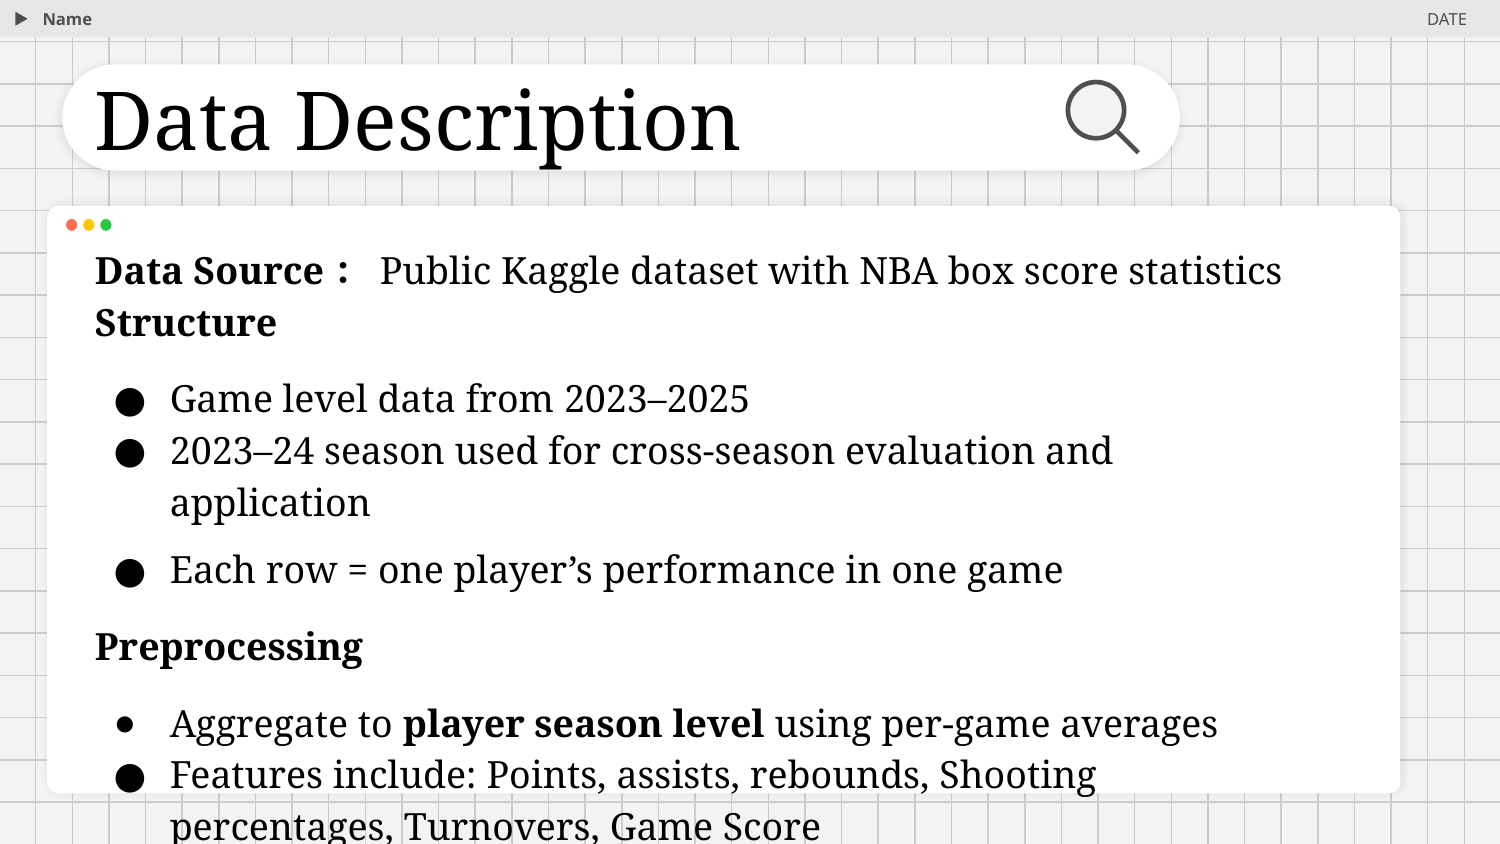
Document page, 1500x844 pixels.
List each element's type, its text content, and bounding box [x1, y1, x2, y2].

title Data Description [79, 65, 1231, 202]
list Name [27, 0, 220, 499]
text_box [1067, 81, 1139, 153]
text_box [65, 218, 112, 232]
text_box Data Source：Public Kaggle dataset with NBA box score statistics Structure Game level data from 2023–2025 2023–24 season used for cross-season evaluation and application Each row = one player’s performance in one game Preprocessing Aggregate to player season level using per-game averages Features include: Points, assists, rebounds, Shooting percentages, Turnovers, Game Score [79, 225, 1330, 680]
text_box Window Limiter [47, 205, 1401, 794]
list DATE [1231, 0, 1482, 499]
